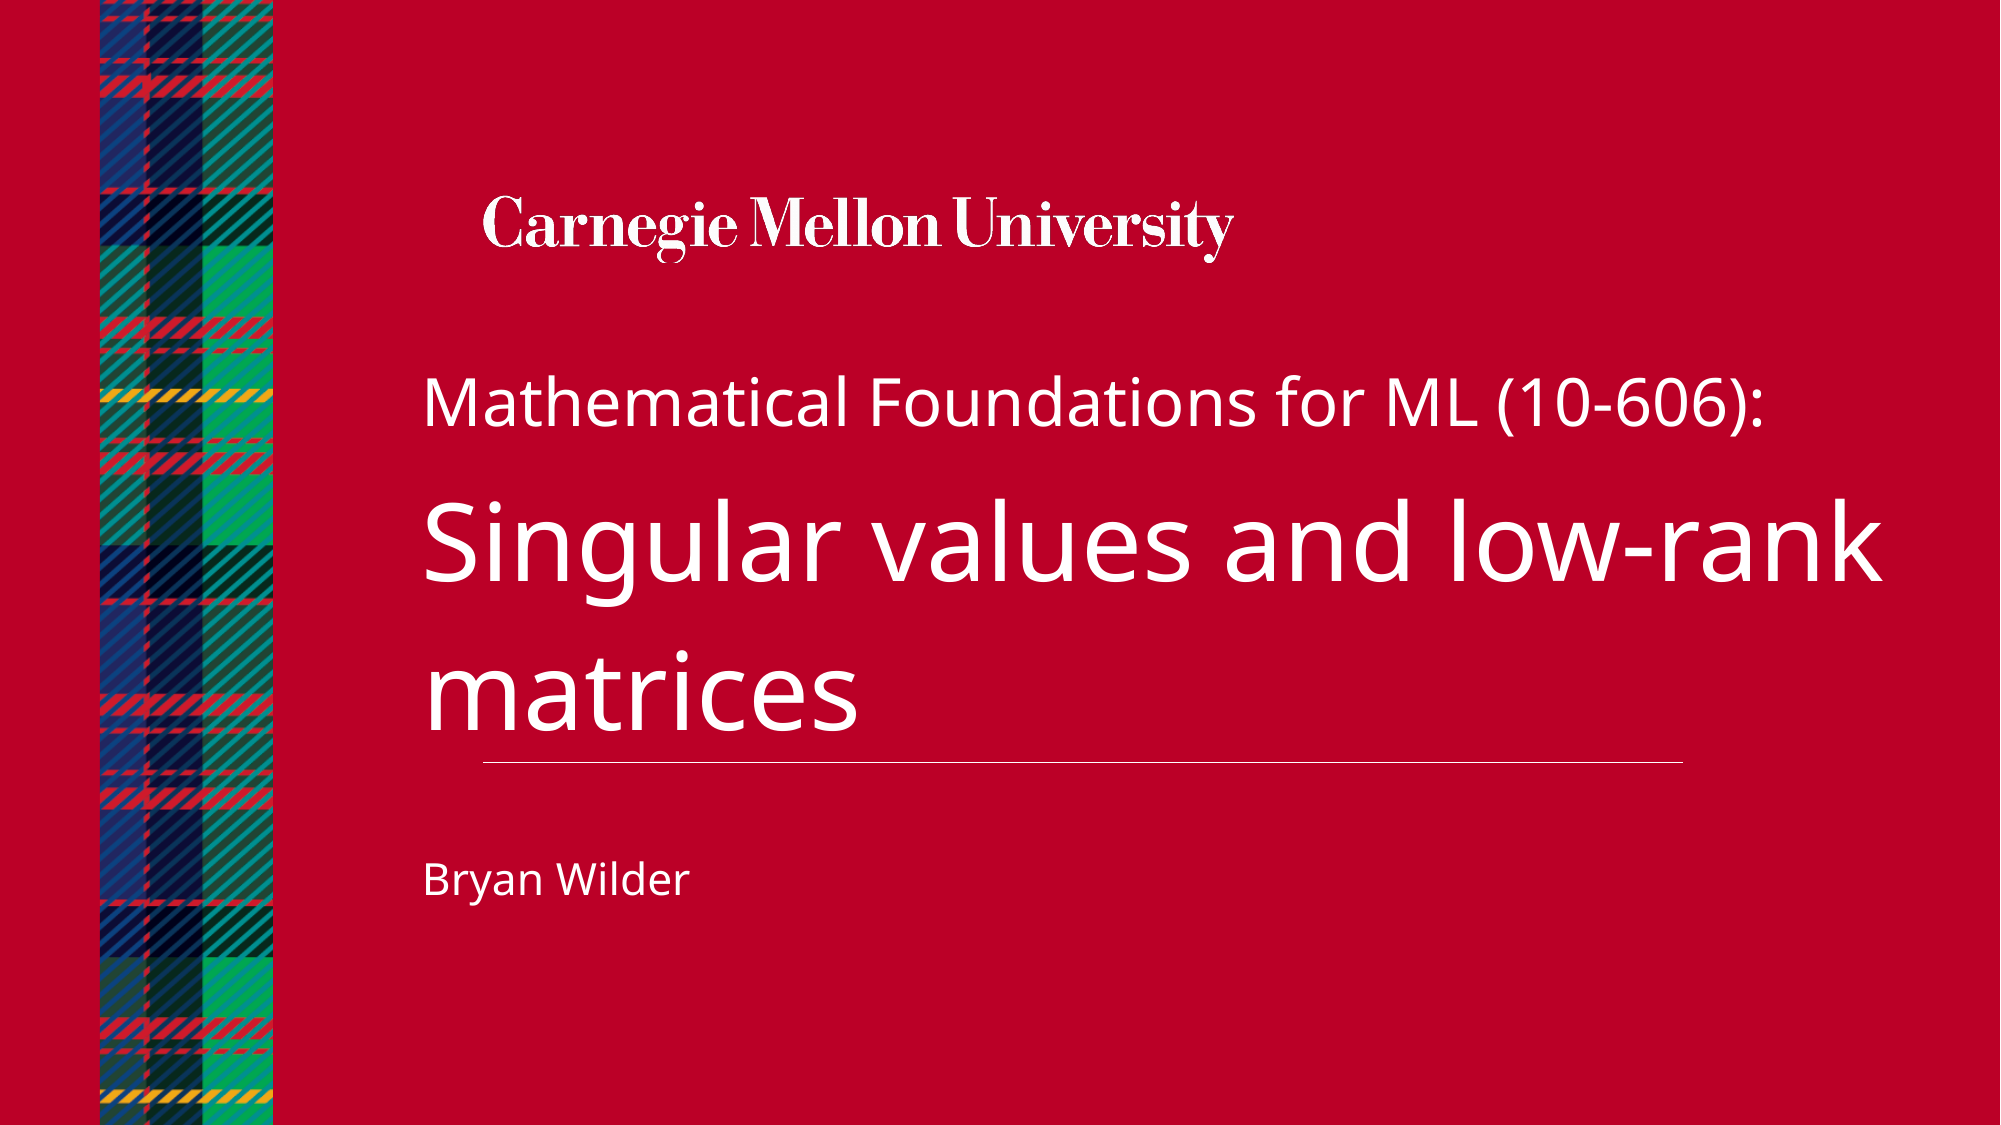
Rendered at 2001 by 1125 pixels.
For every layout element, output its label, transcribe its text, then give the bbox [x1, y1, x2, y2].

picture [483, 195, 1234, 263]
text_box Bryan Wilder [401, 841, 1552, 992]
text_box Mathematical Foundations for ML (10-606): Singular values and low-rank matrices [401, 349, 1954, 650]
picture [99, 0, 273, 1125]
